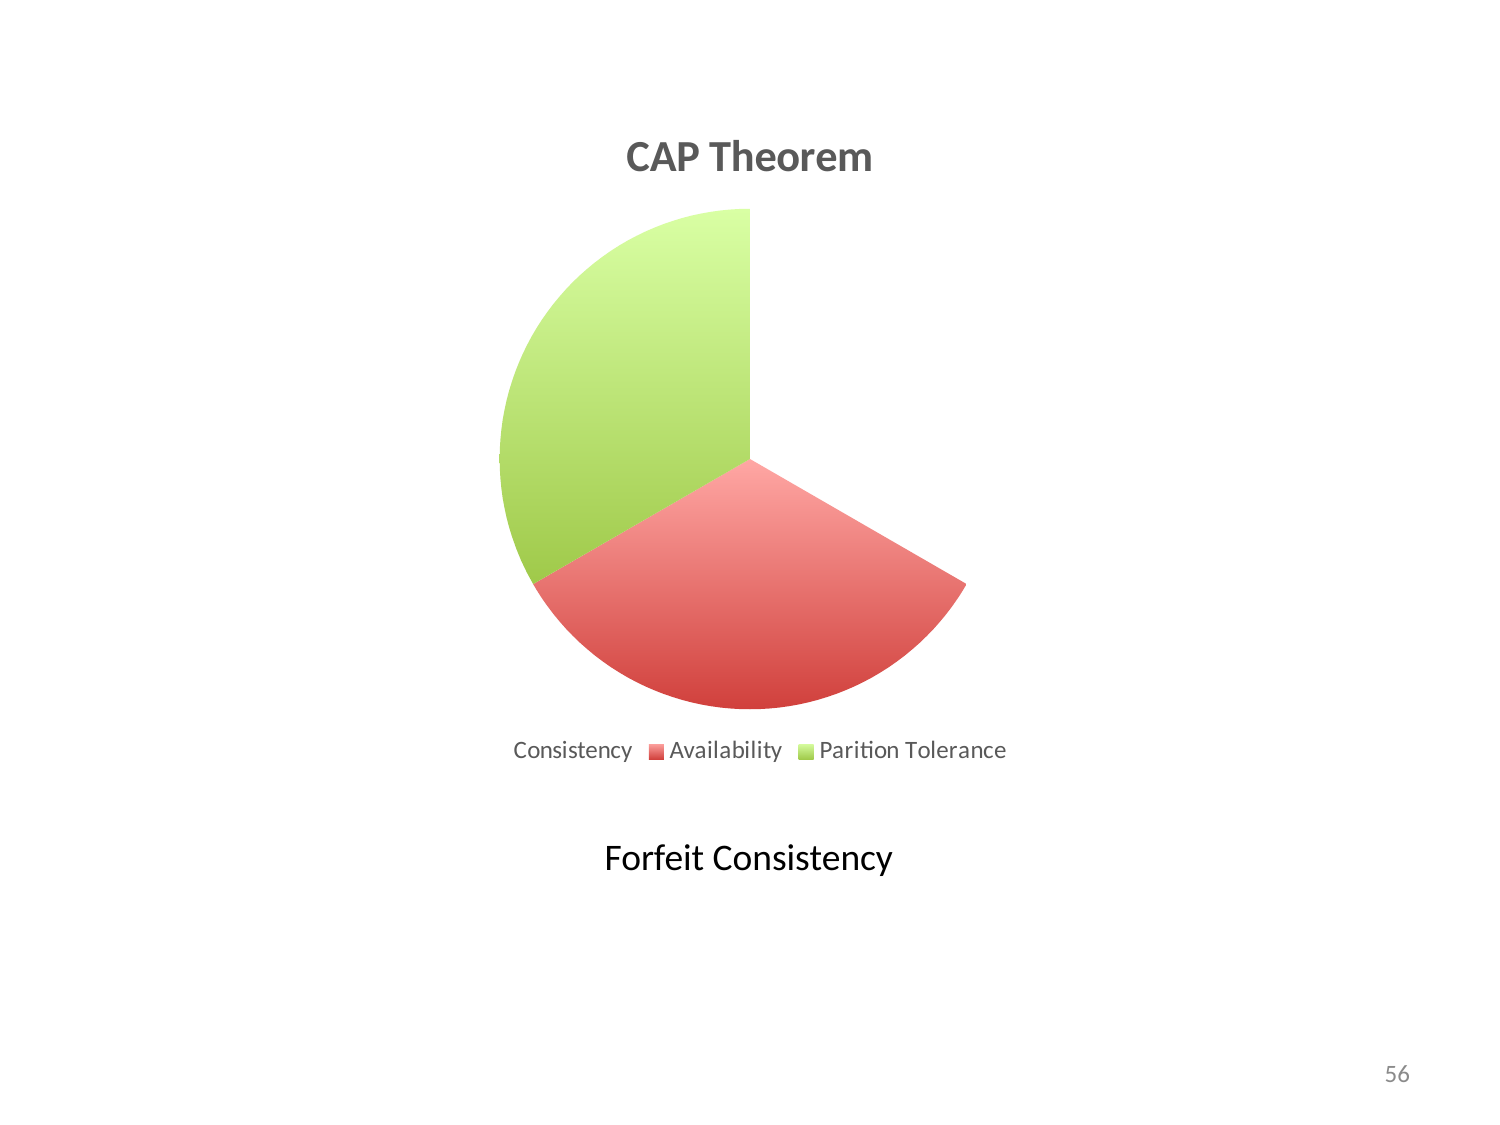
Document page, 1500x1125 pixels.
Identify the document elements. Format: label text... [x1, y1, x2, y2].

text_box Forfeit Consistency [273, 825, 1225, 886]
chart [249, 103, 1251, 771]
slide_number 56 [1074, 1042, 1425, 1103]
